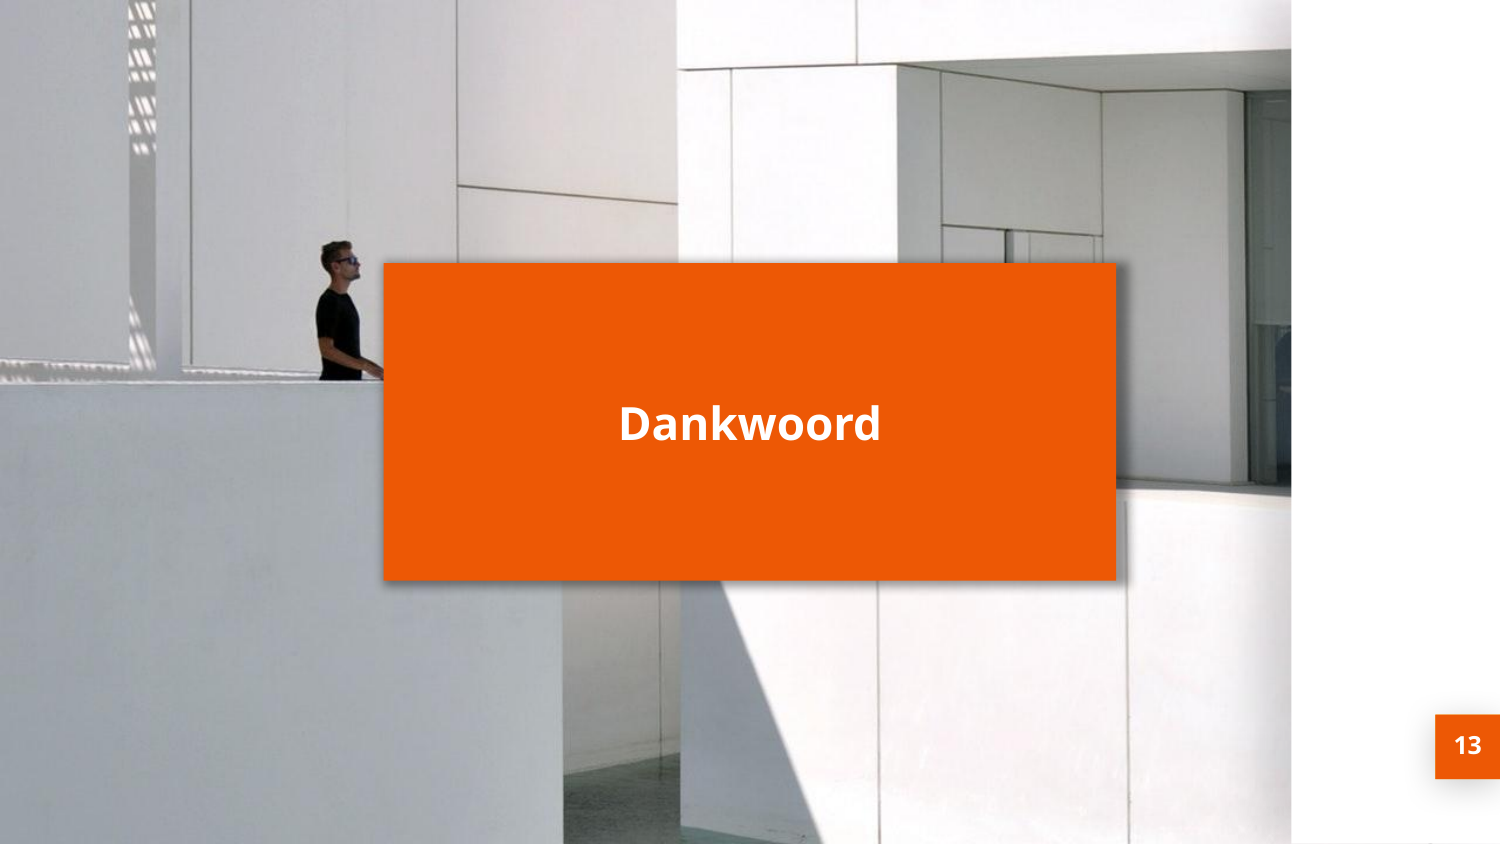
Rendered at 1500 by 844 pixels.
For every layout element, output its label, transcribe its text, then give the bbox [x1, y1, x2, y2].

picture [0, 0, 1291, 844]
slide_number 13 [1435, 714, 1500, 780]
text_box Dankwoord [383, 263, 1117, 581]
